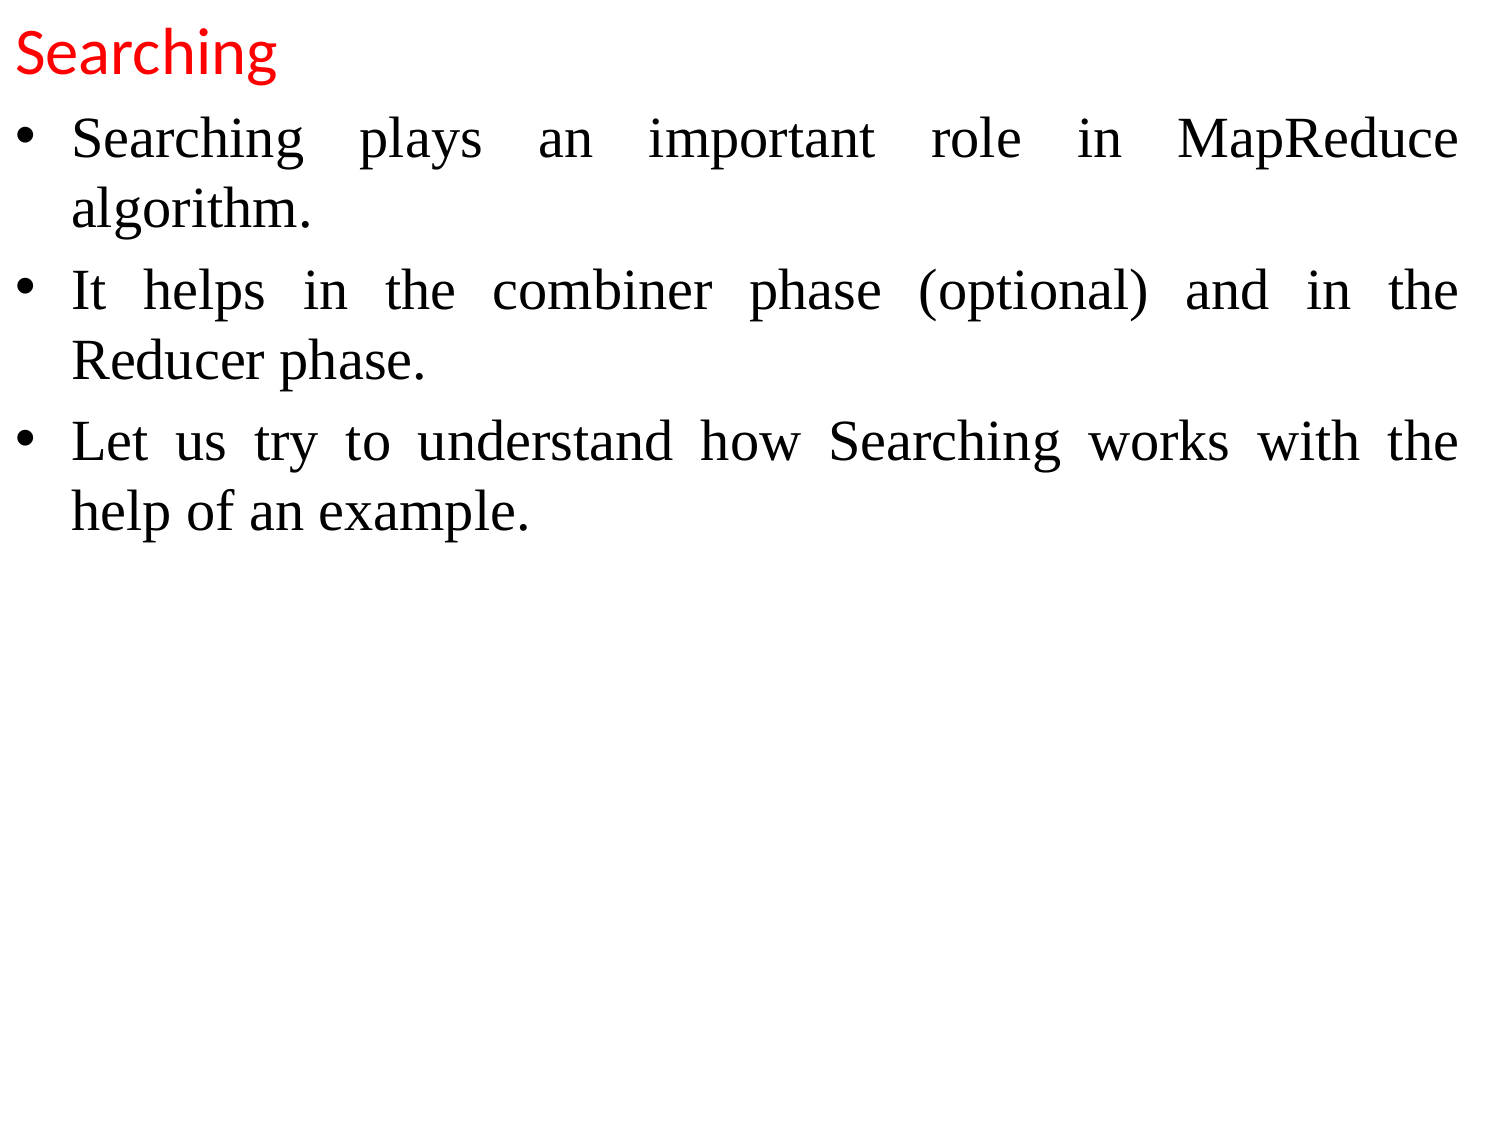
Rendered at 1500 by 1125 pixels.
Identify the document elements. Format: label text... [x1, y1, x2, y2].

list Searching Searching plays an important role in MapReduce algorithm. It helps in the combiner phase (optional) and in the Reducer phase. Let us try to understand how Searching works with the help of an example. [0, 0, 1475, 1125]
